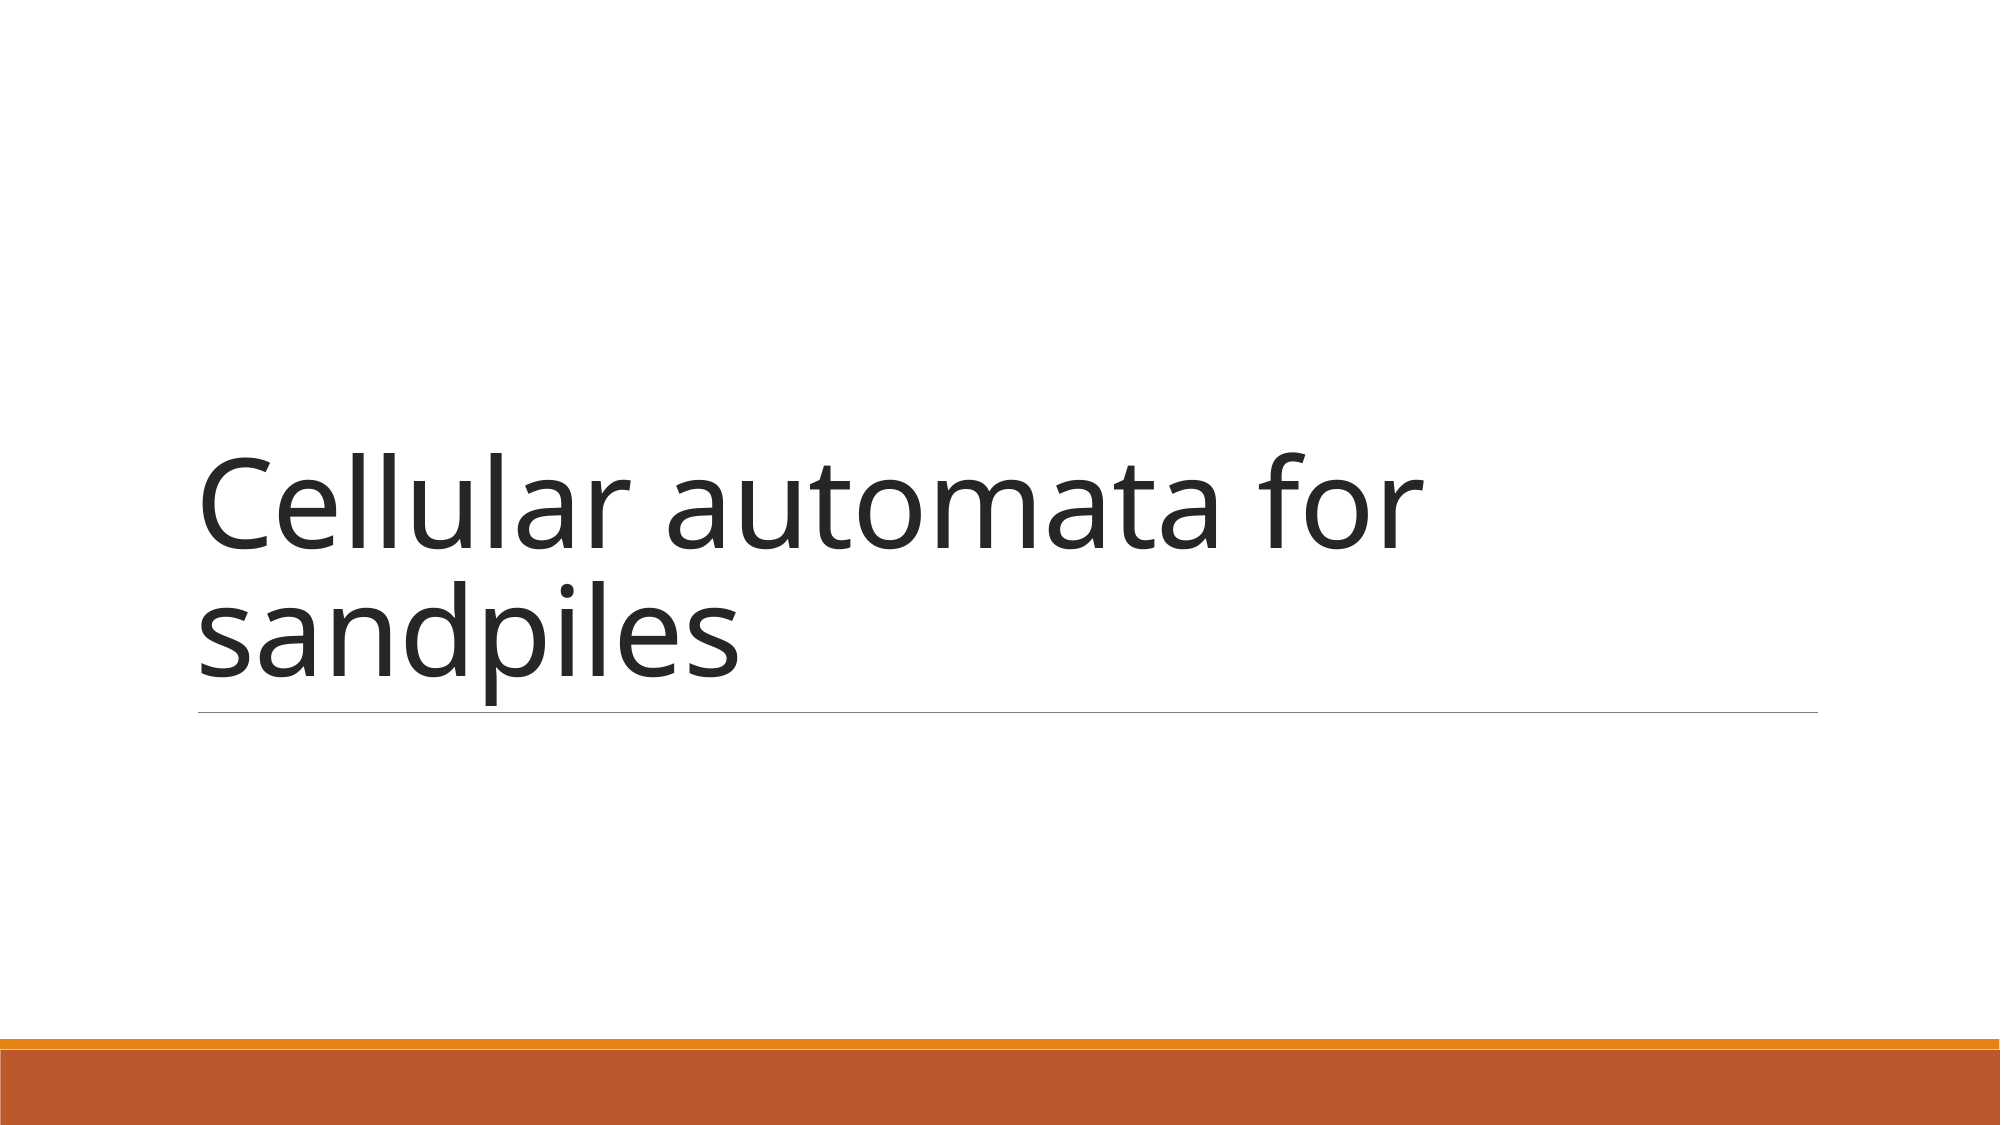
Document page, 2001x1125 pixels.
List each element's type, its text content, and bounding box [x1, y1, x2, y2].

title Cellular automata for sandpiles [180, 124, 1830, 710]
